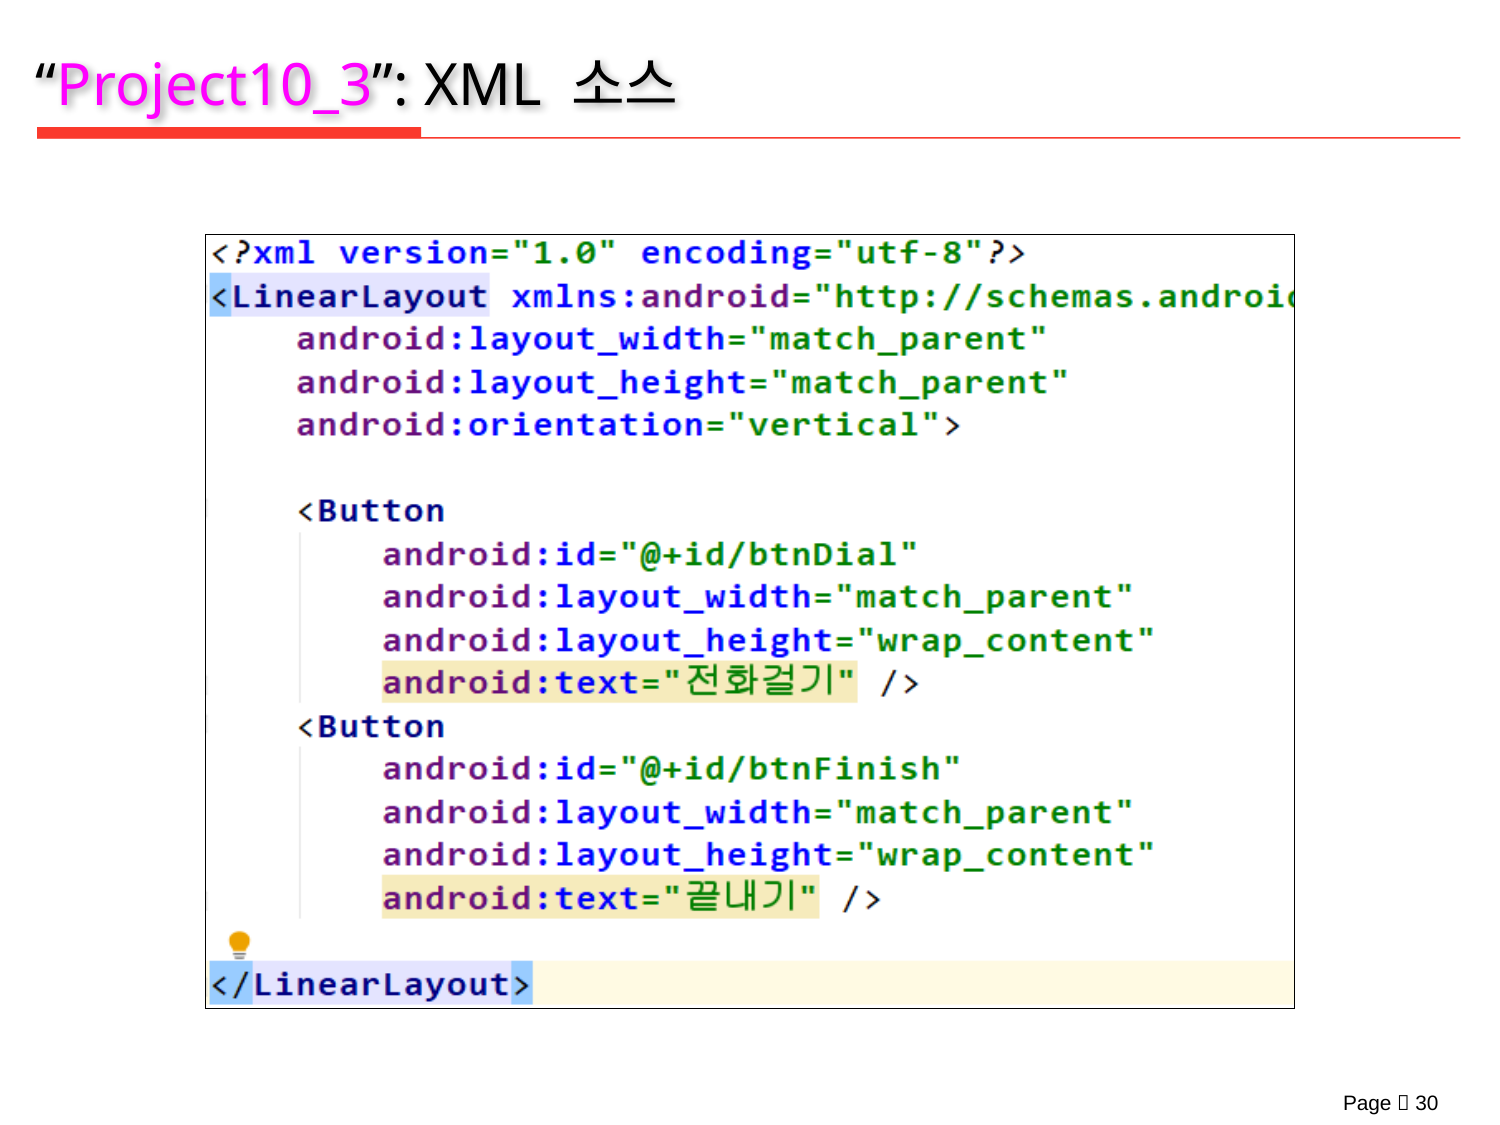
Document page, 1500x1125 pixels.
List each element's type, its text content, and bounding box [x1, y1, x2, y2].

picture [205, 234, 1295, 1009]
title “Project10_3”: XML 소스 [35, 47, 1434, 142]
